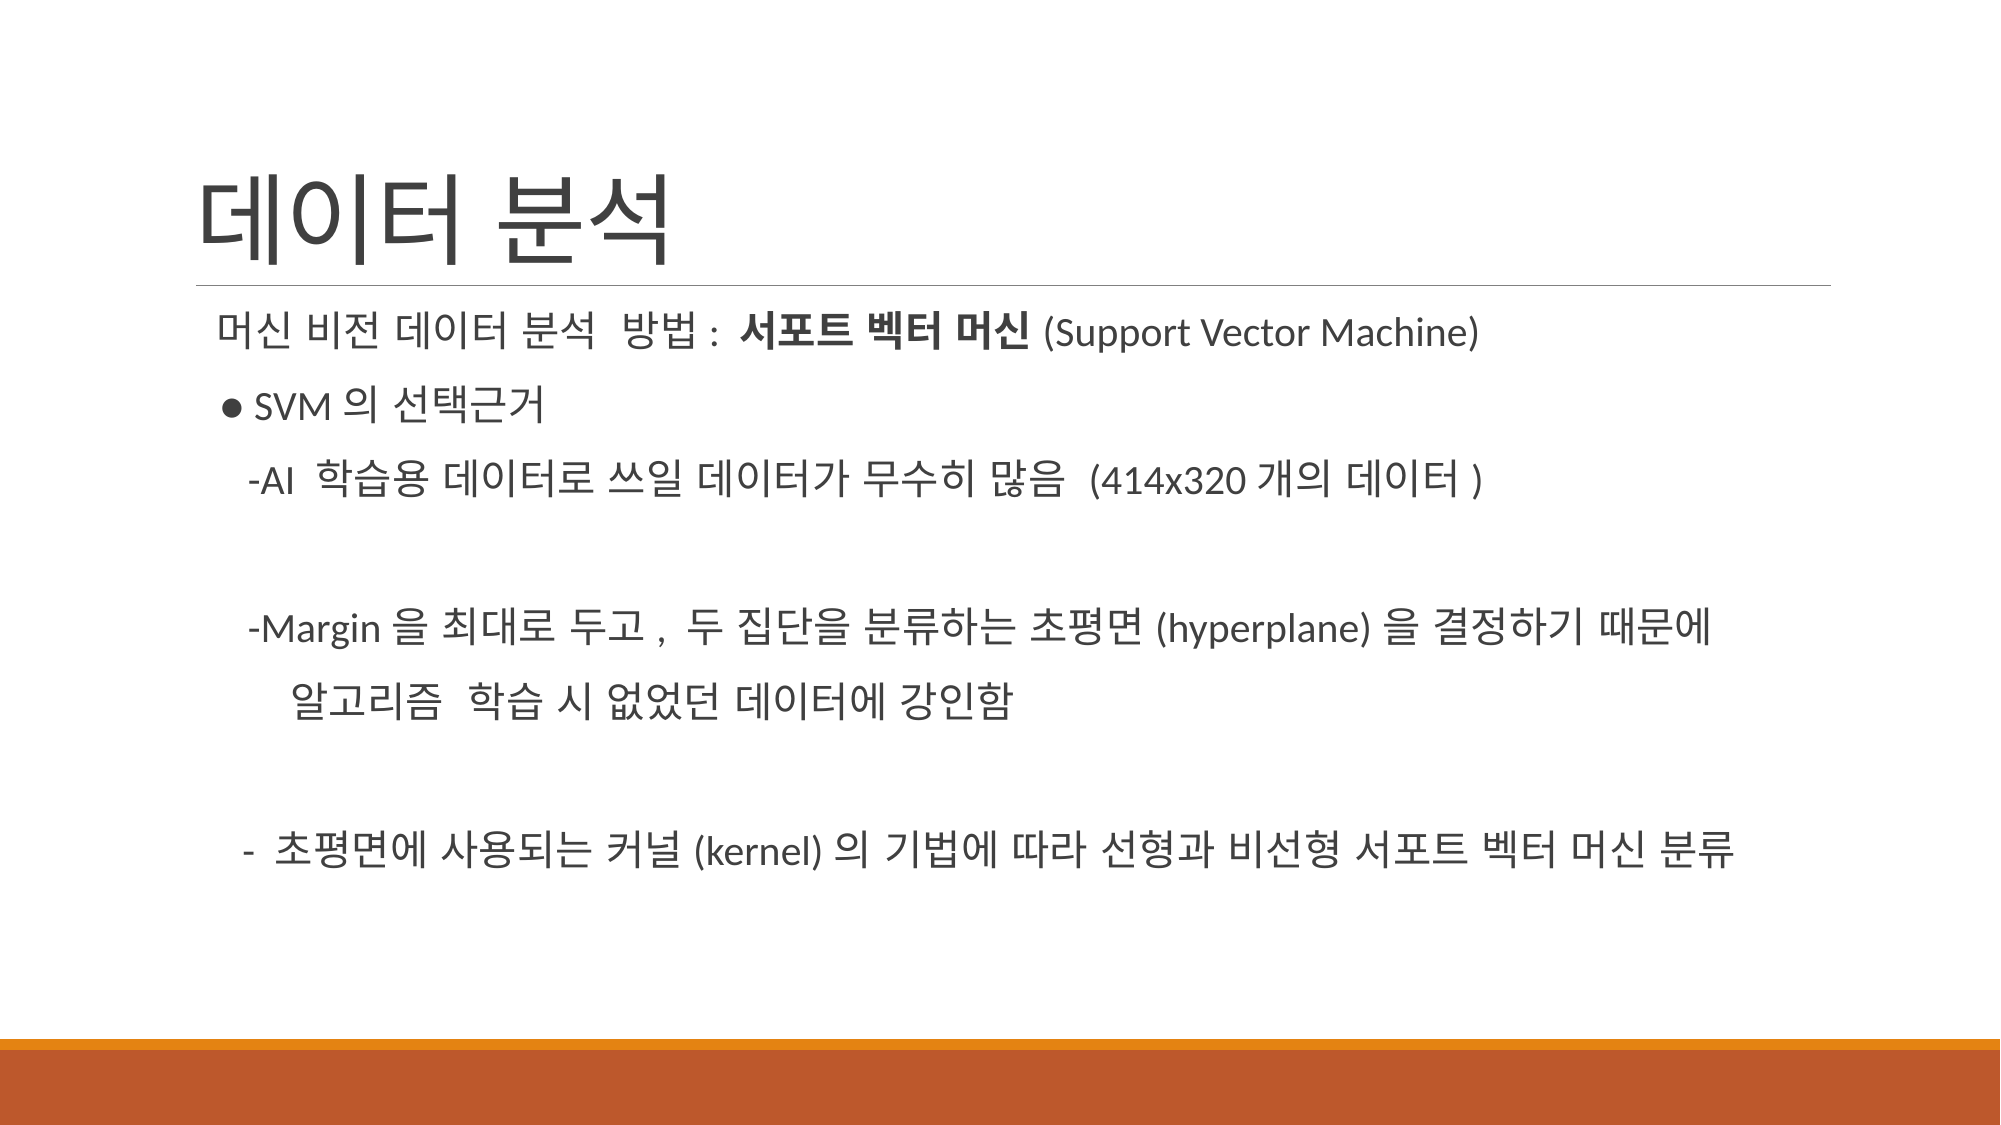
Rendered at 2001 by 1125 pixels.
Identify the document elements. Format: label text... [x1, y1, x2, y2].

list 머신 비전 데이터 분석 방법: 서포트 벡터 머신(Support Vector Machine) ● SVM의 선택근거 -AI 학습용 데이터로 쓰일 데이터가 무수히 많음 (414x320개의 데이터) -Margin을 최대로 두고, 두 집단을 분류하는 초평면(hyperplane)을 결정하기 때문에 알고리즘 학습 시 없었던 데이터에 강인함 - 초평면에 사용되는 커널(kernel)의 기법에 따라 선형과 비선형 서포트 벡터 머신 분류 [180, 302, 1830, 963]
title 데이터 분석 [180, 47, 1830, 285]
